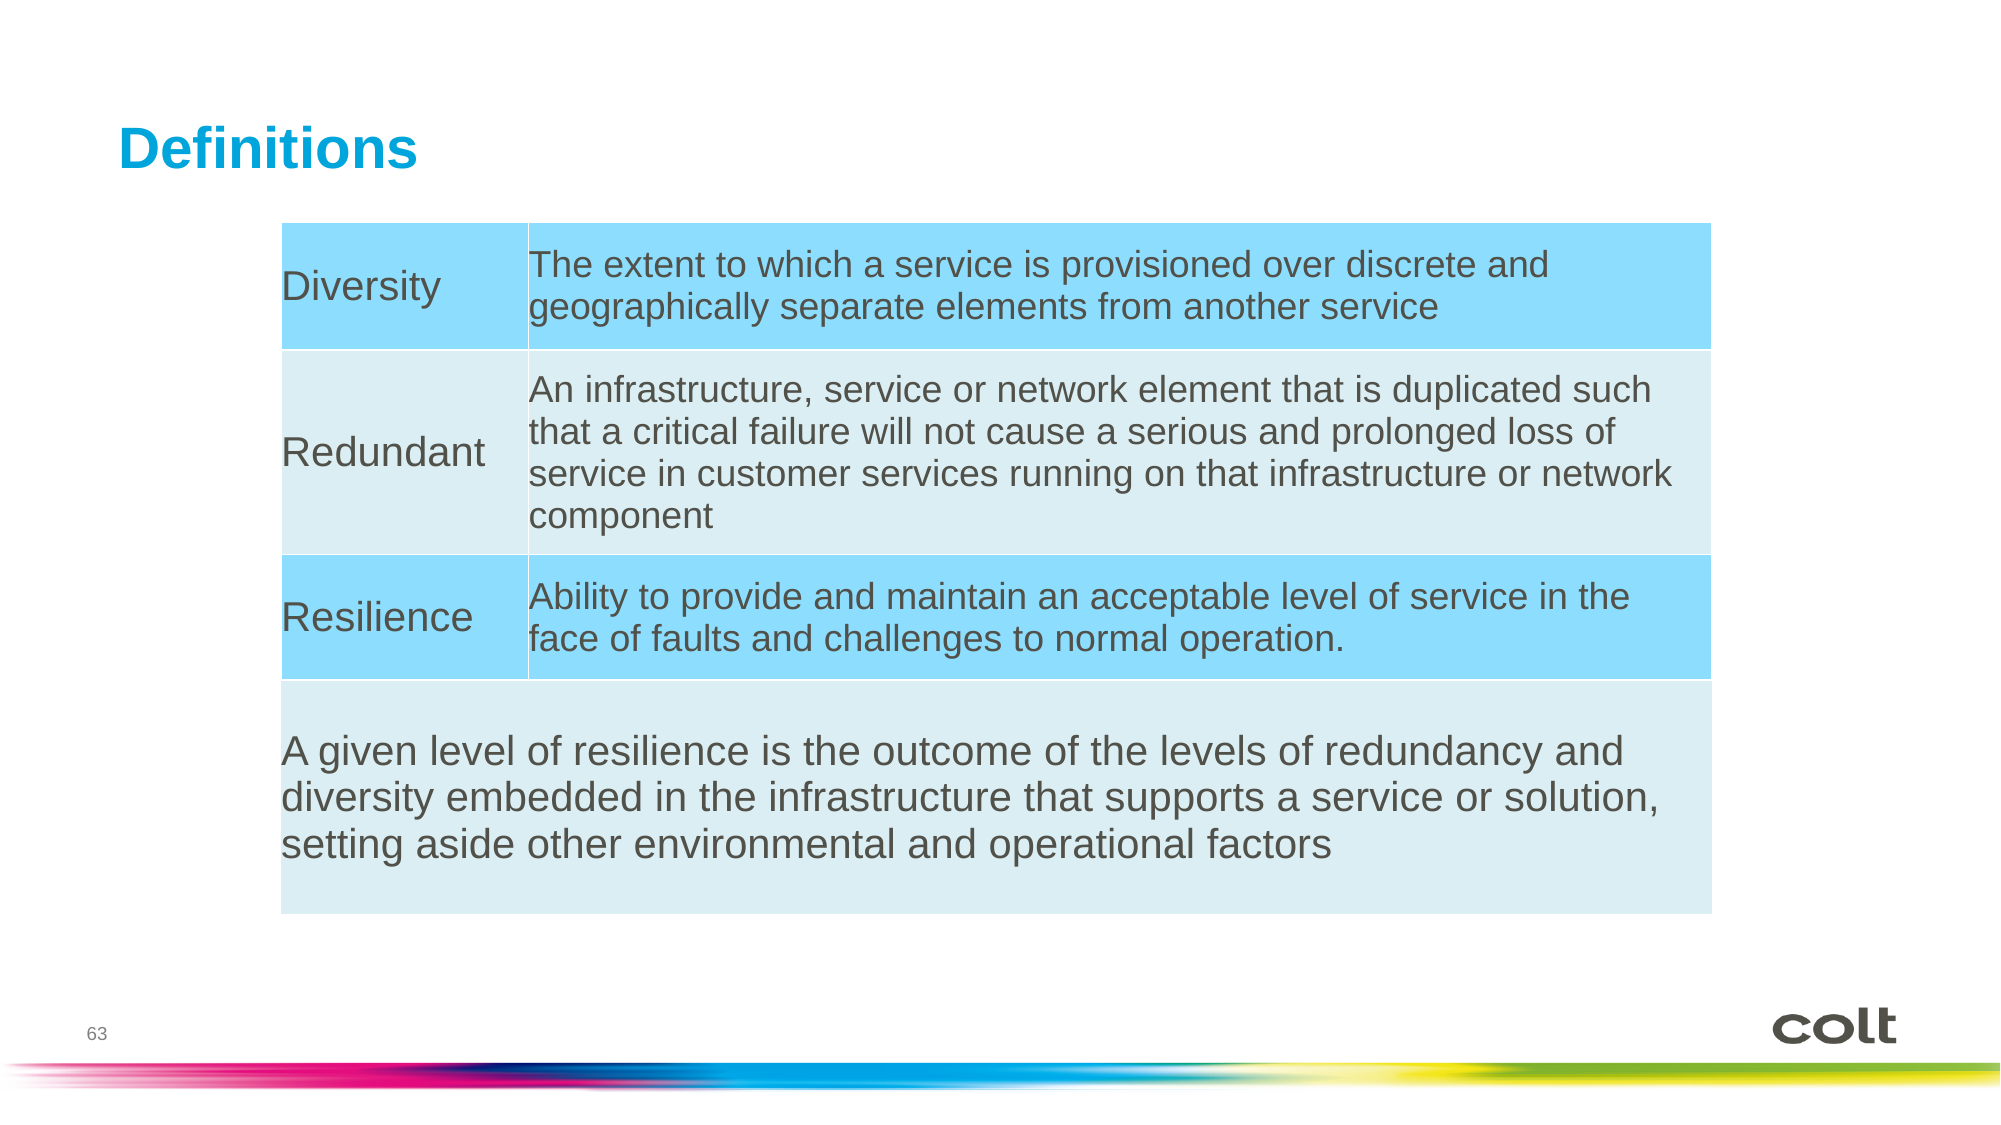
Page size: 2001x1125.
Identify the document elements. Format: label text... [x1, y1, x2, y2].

table_cell Redundant [282, 351, 528, 554]
table_cell Resilience [282, 555, 528, 679]
table_cell A given level of resilience is the outcome of the levels of redundancy and diversity embedded in the infrastructure that supports a service or solution, setting aside other environmental and operational factors [281, 681, 1712, 914]
table_header Diversity [282, 223, 528, 349]
table_header The extent to which a service is provisioned over discrete and geographically separate elements from another service [529, 223, 1711, 349]
picture [1770, 1007, 1897, 1046]
table_cell An infrastructure, service or network element that is duplicated such that a critical failure will not cause a serious and prolonged loss of service in customer services running on that infrastructure or network component [529, 351, 1711, 554]
table_cell Ability to provide and maintain an acceptable level of service in the face of faults and challenges to normal operation. [529, 555, 1711, 679]
title Definitions [118, 88, 1890, 213]
picture [0, 1057, 2001, 1094]
